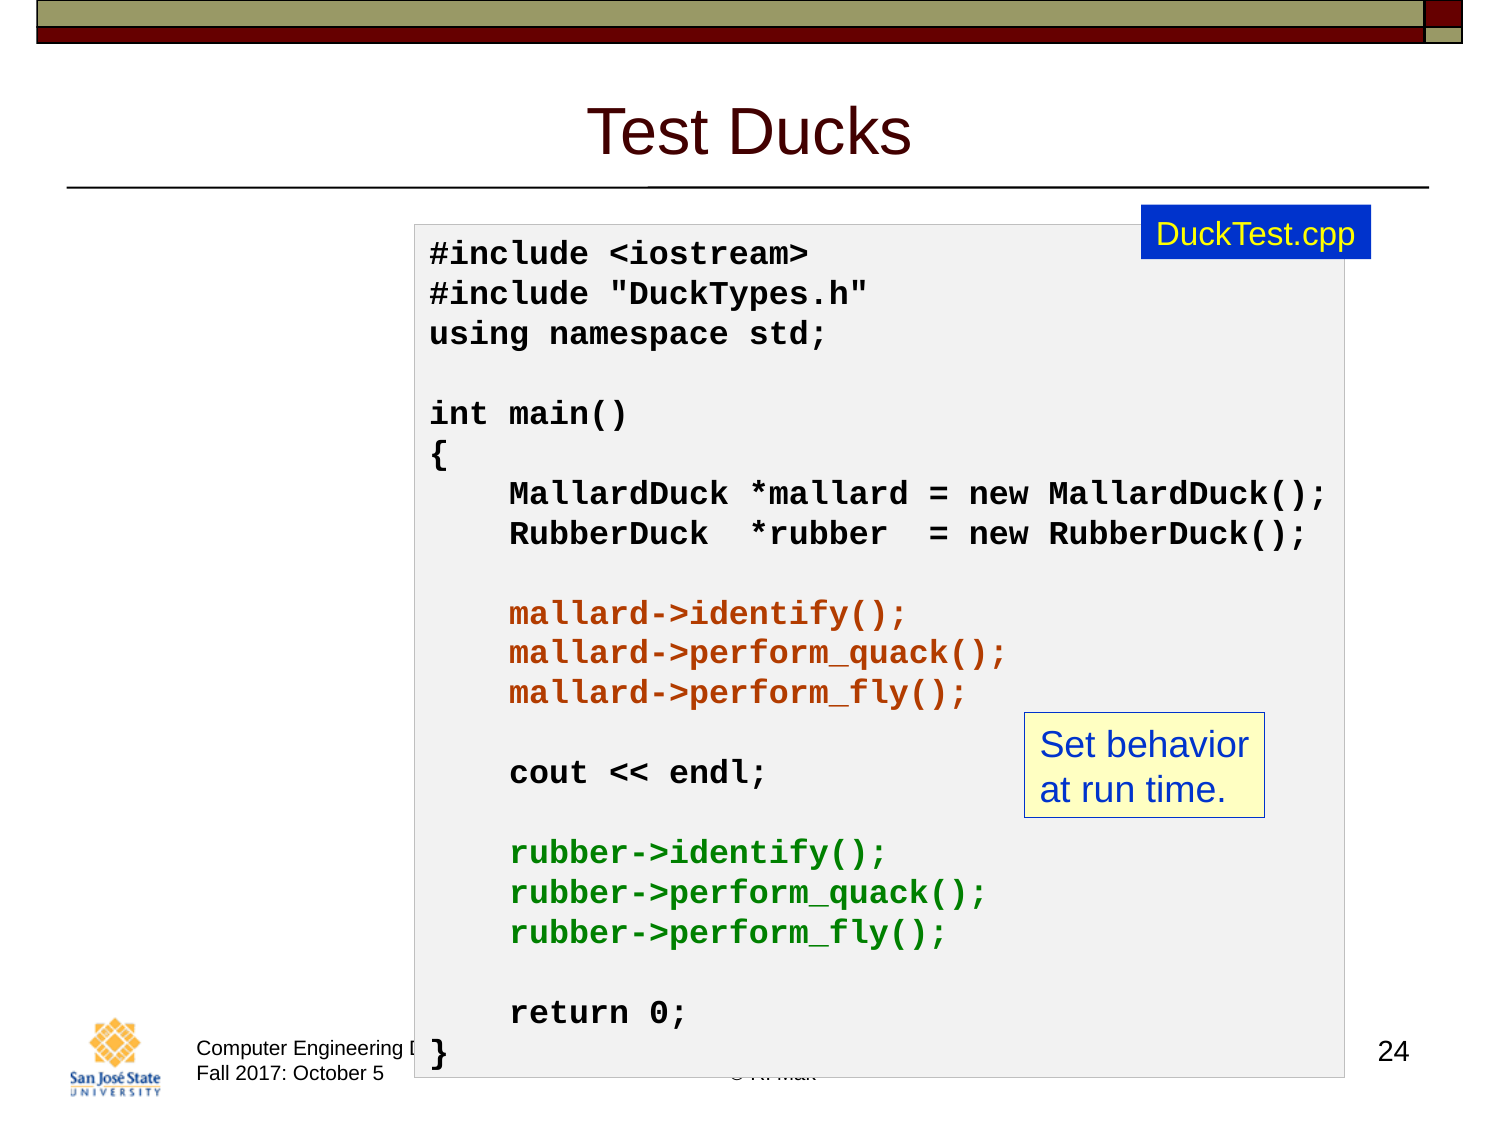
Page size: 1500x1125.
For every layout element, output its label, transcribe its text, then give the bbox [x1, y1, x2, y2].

picture [60, 1012, 166, 1112]
text_box #include <iostream> #include "DuckTypes.h" using namespace std; int main() { MallardDuck *mallard = new MallardDuck(); RubberDuck *rubber = new RubberDuck(); mallard->identify(); mallard->perform_quack(); mallard->perform_fly(); cout << endl; rubber->identify(); rubber->perform_quack(); rubber->perform_fly(); return 0; } [414, 224, 1345, 1078]
slide_number 24 [1335, 1025, 1425, 1100]
title Test Ducks [75, 67, 1425, 175]
text_box Set behavior at run time. [1024, 712, 1265, 818]
text_box DuckTest.cpp [1141, 204, 1372, 260]
